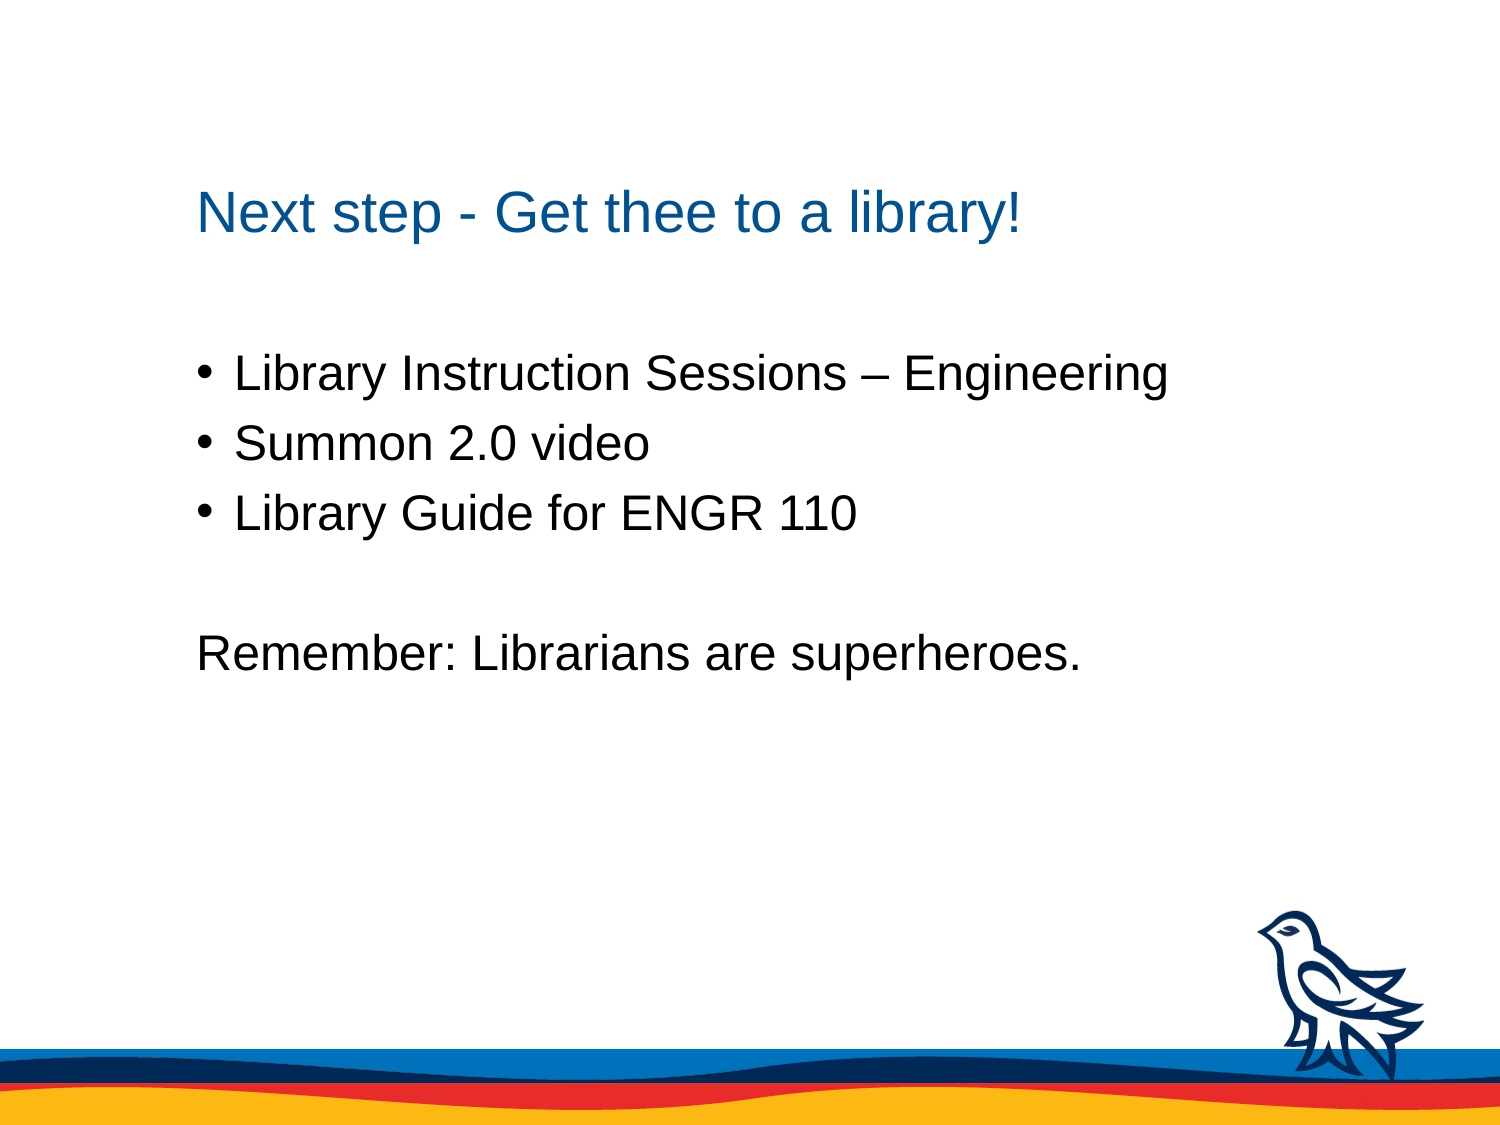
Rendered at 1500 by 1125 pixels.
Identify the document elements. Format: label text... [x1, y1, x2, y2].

picture [0, 0, 1500, 1125]
list Library Instruction Sessions – Engineering Summon 2.0 video Library Guide for ENGR 110 Remember: Librarians are superheroes. [181, 333, 1209, 961]
title Next step - Get thee to a library! [181, 115, 1209, 304]
